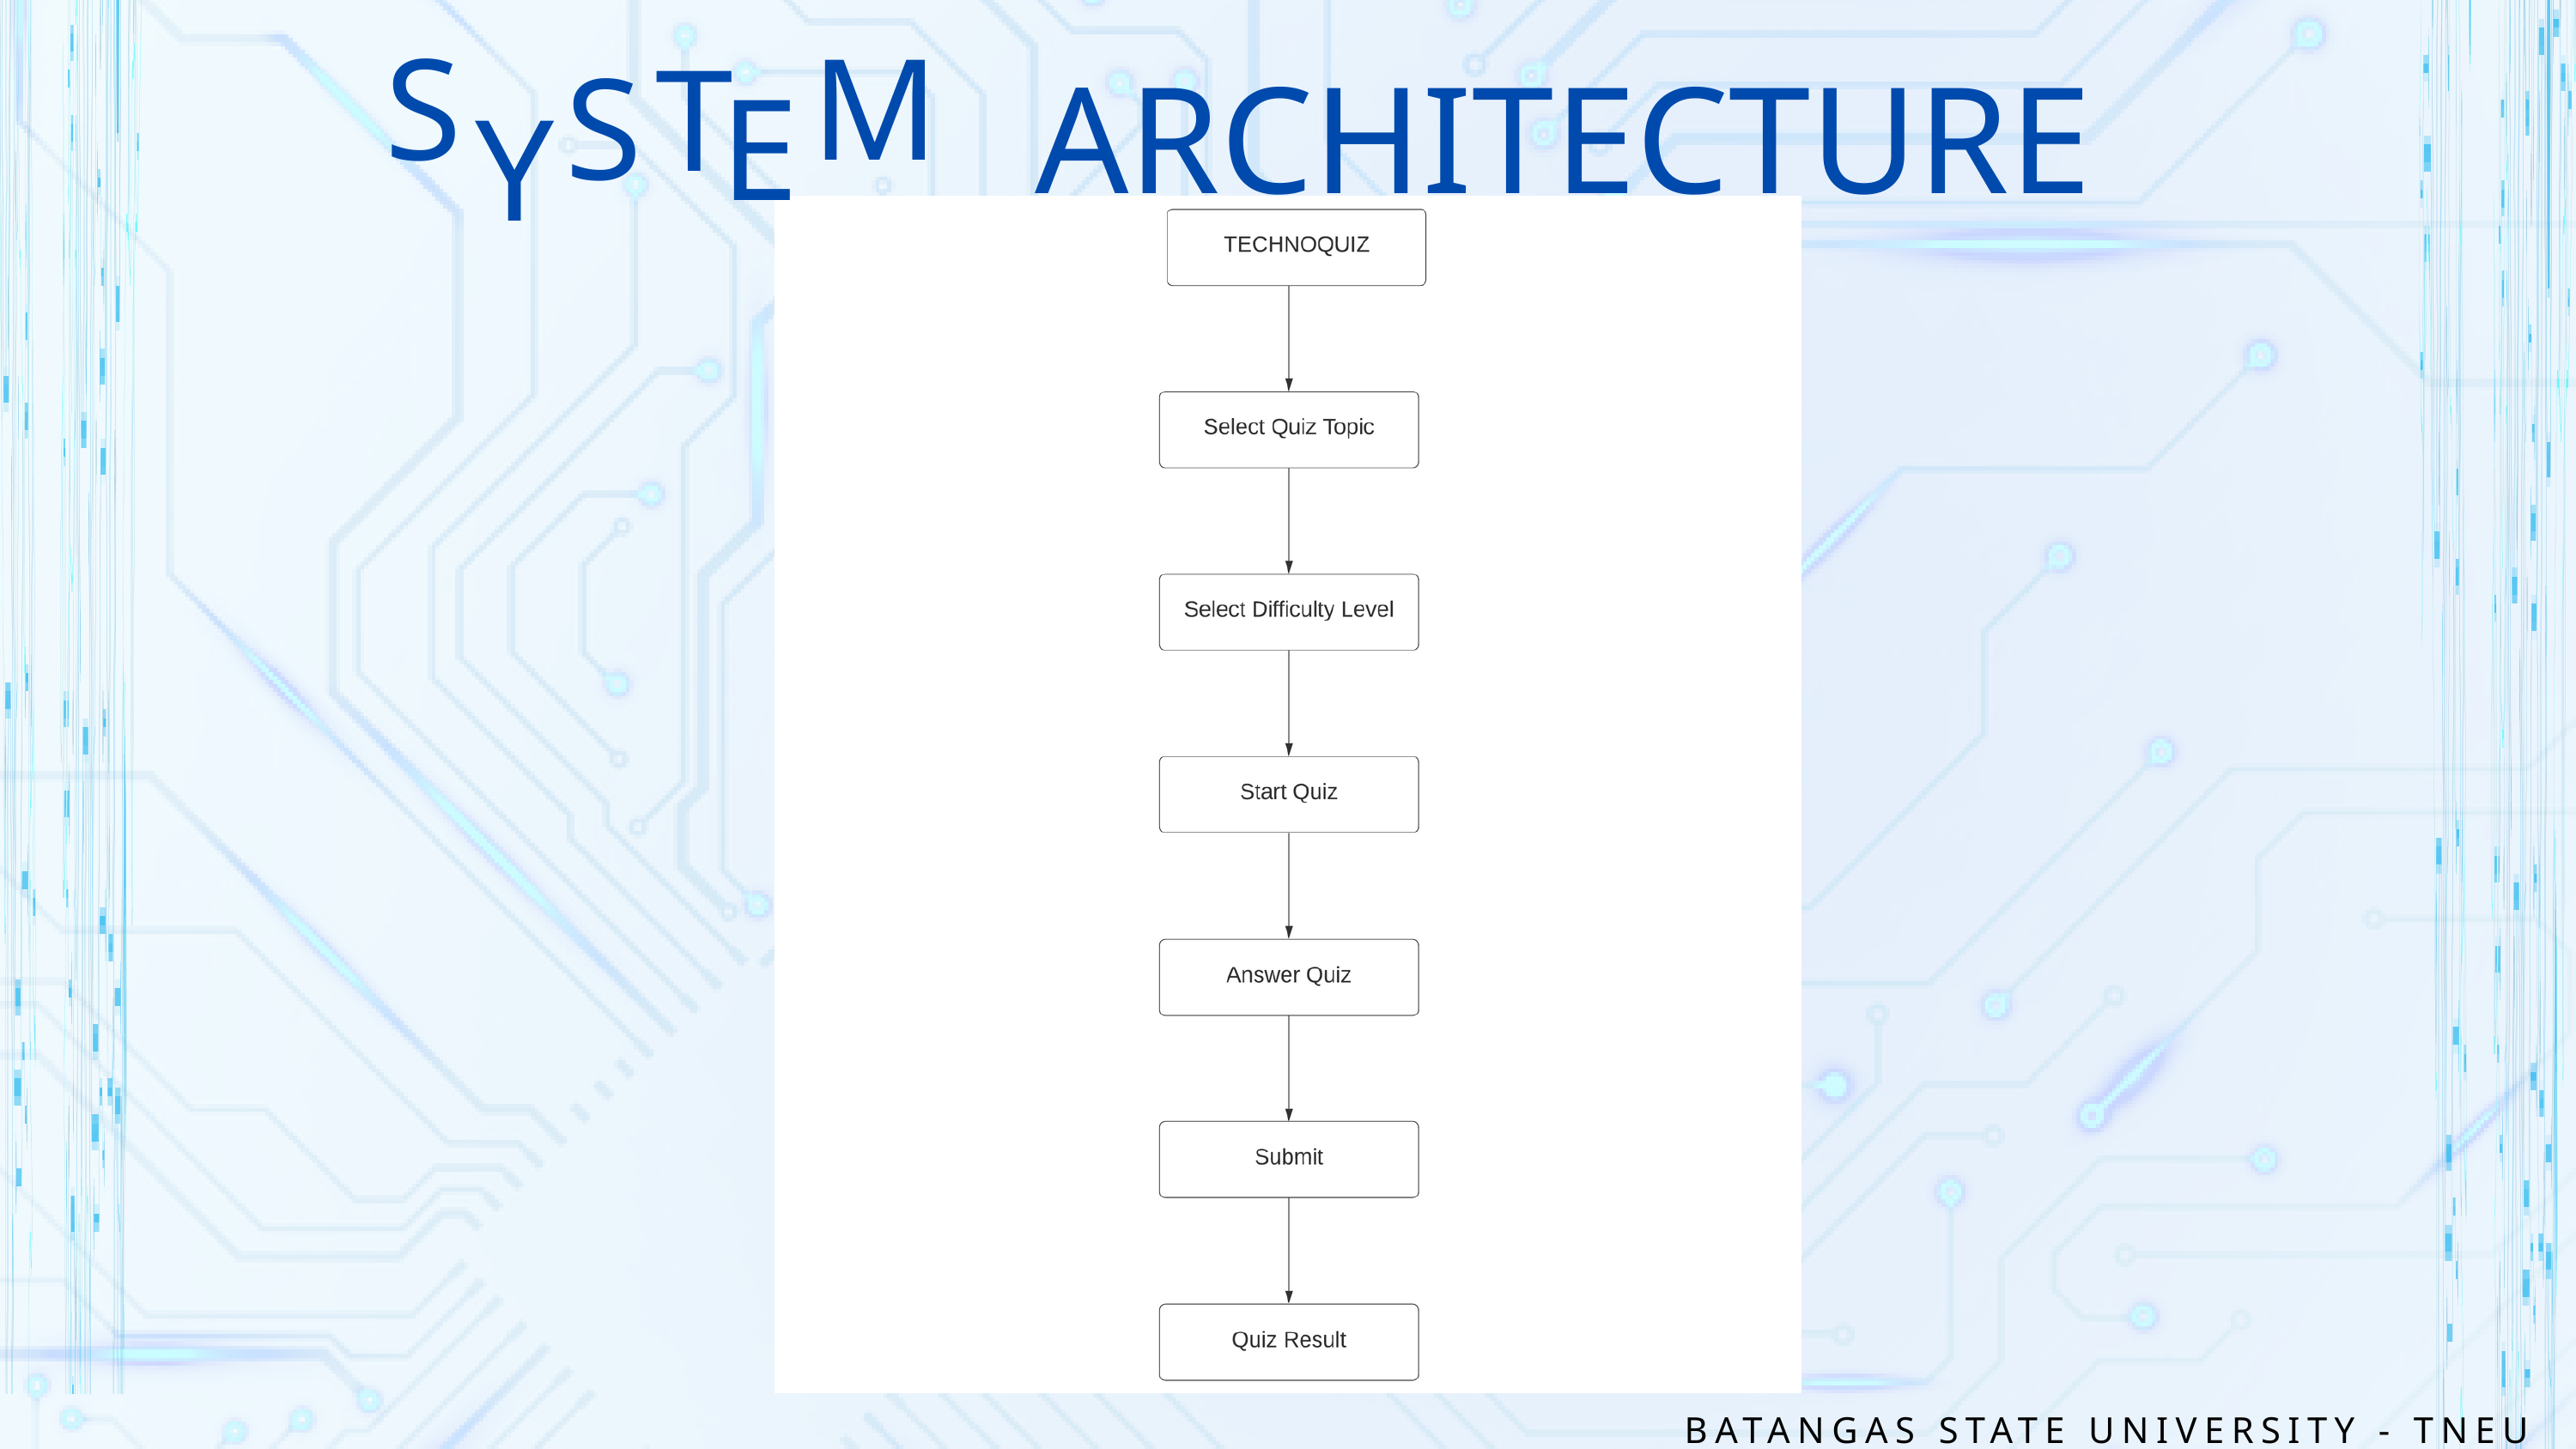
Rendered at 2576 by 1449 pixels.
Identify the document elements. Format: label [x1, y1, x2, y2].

picture [0, 0, 2576, 1449]
text_box [385, 19, 902, 373]
